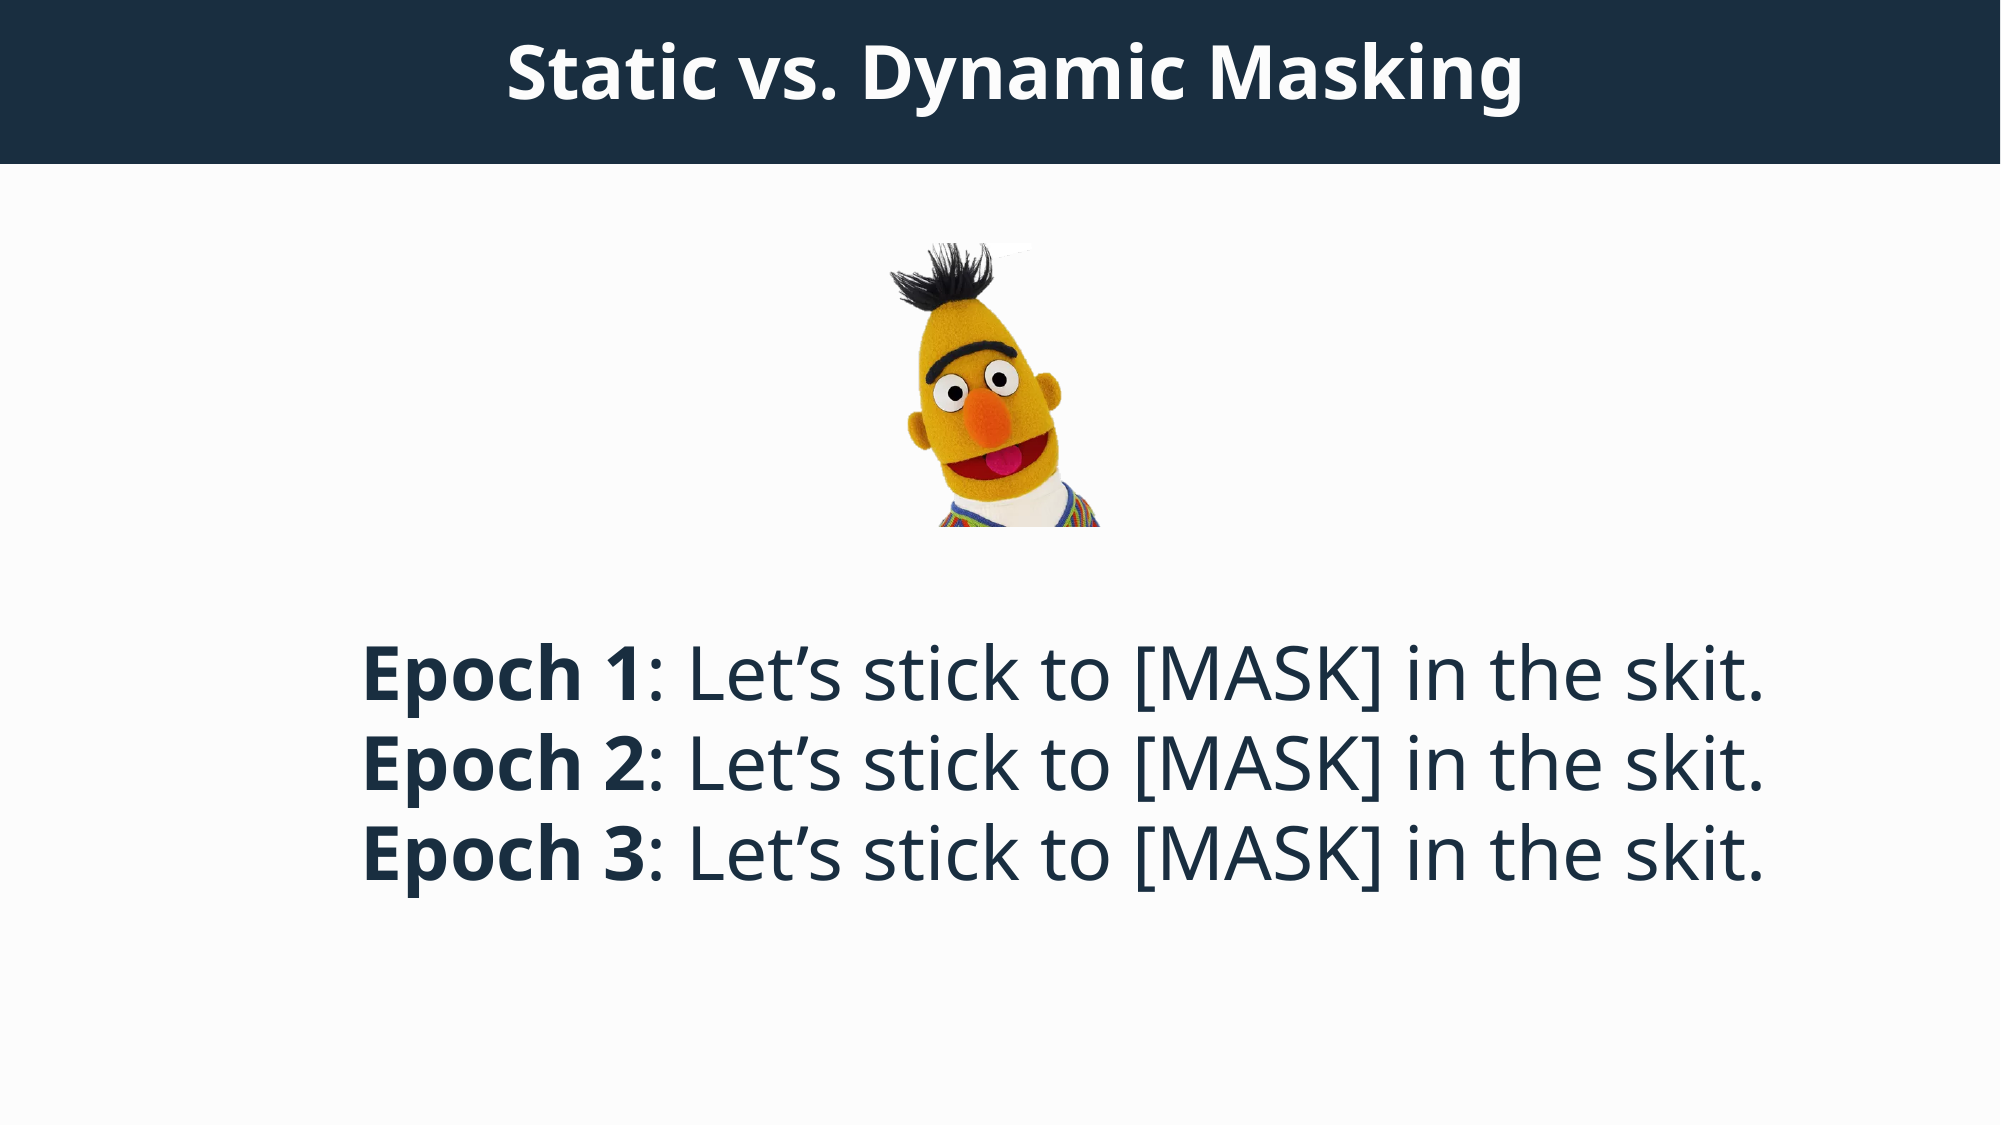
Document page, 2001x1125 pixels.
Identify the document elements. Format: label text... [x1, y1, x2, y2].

title Static vs. Dynamic Masking [255, 0, 1777, 160]
text_box Epoch 1: Let’s stick to [MASK] in the skit. Epoch 2: Let’s stick to [MASK] in the skit. Epoch 3: Let’s stick to [MASK] in the skit. [315, 587, 2000, 1114]
picture [858, 243, 1142, 527]
